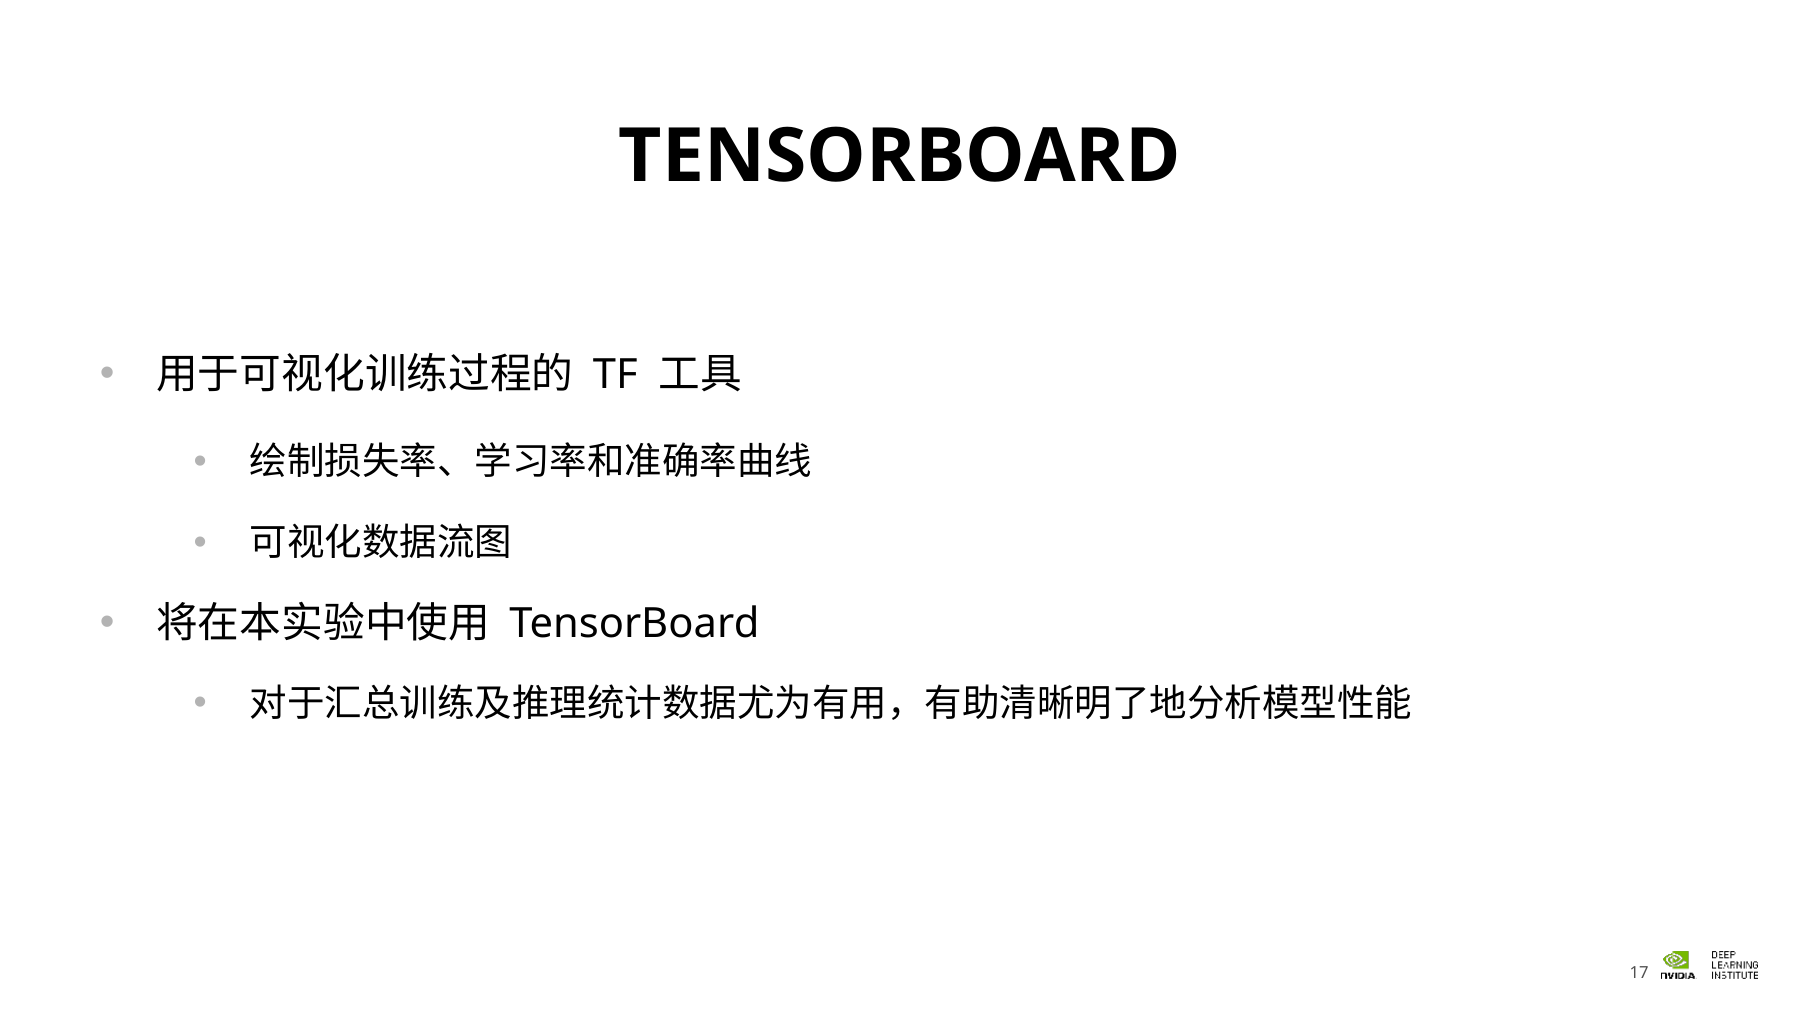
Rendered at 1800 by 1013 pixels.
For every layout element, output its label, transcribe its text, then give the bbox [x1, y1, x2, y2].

picture [1661, 948, 1758, 983]
list 用于可视化训练过程的 TF 工具 绘制损失率、学习率和准确率曲线 可视化数据流图 将在本实验中使用 TensorBoard 对于汇总训练及推理统计数据尤为有用，有助清晰明了地分析模型性能 [84, 345, 1717, 955]
title TENSORBOARD [81, 108, 1719, 206]
